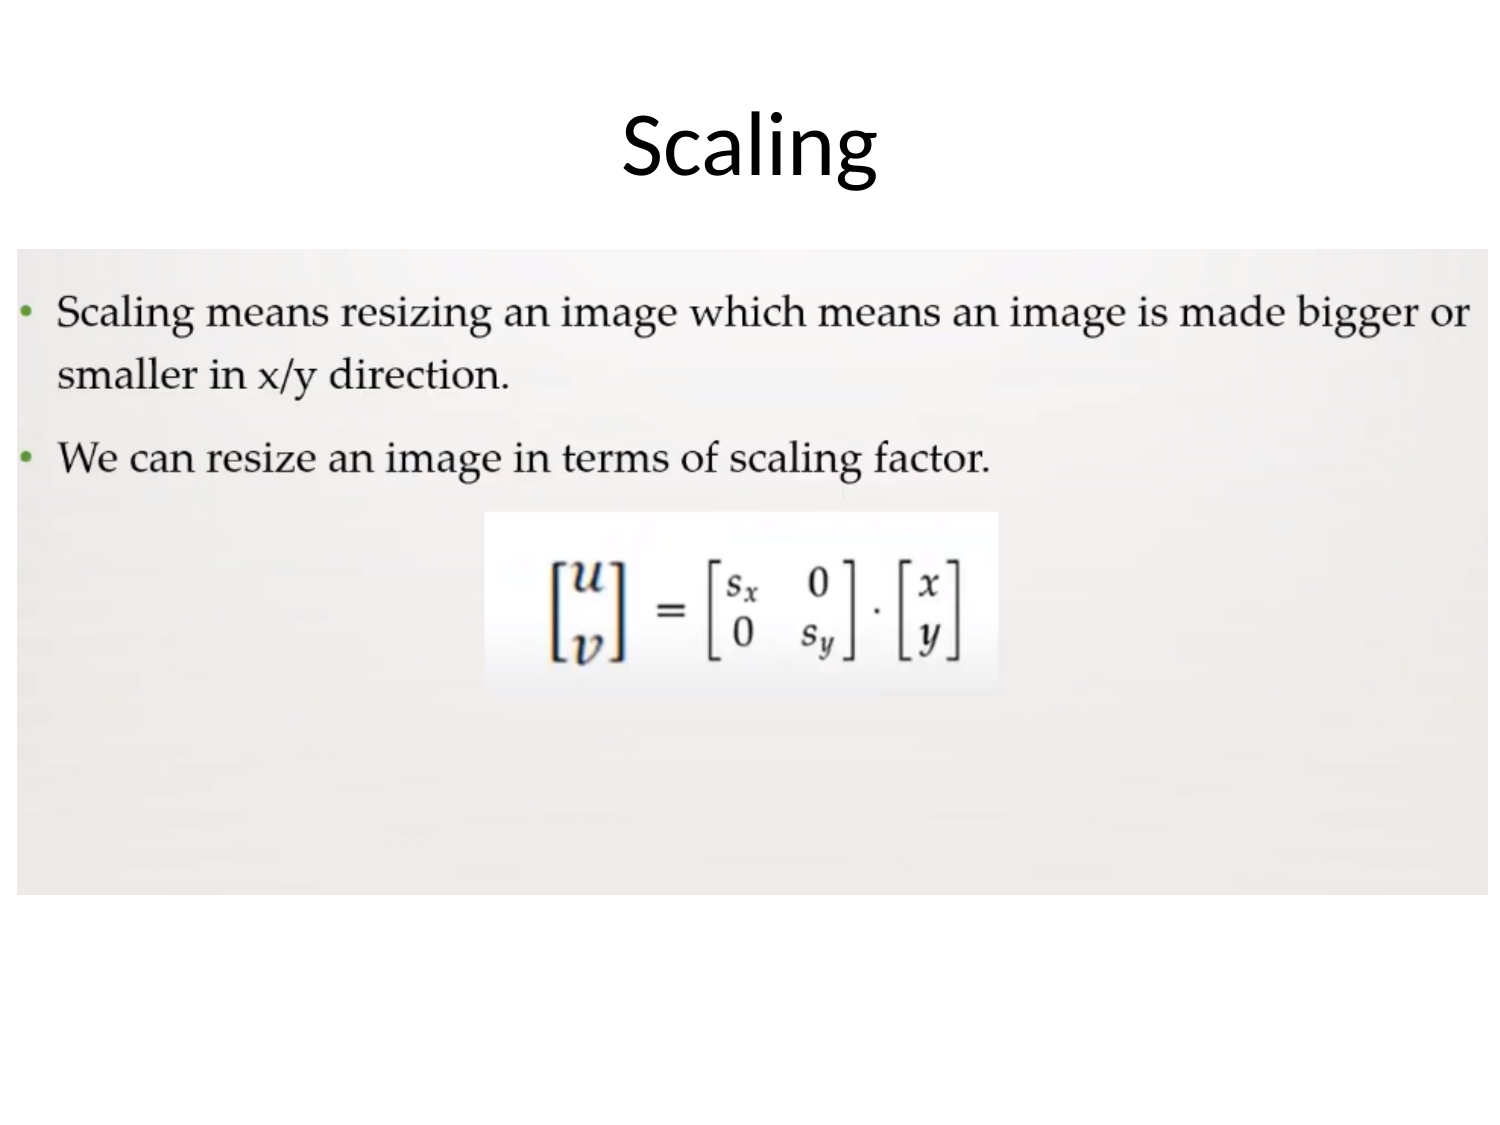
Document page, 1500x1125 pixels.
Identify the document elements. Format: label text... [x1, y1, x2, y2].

title Scaling [75, 45, 1425, 233]
picture [17, 249, 1488, 895]
